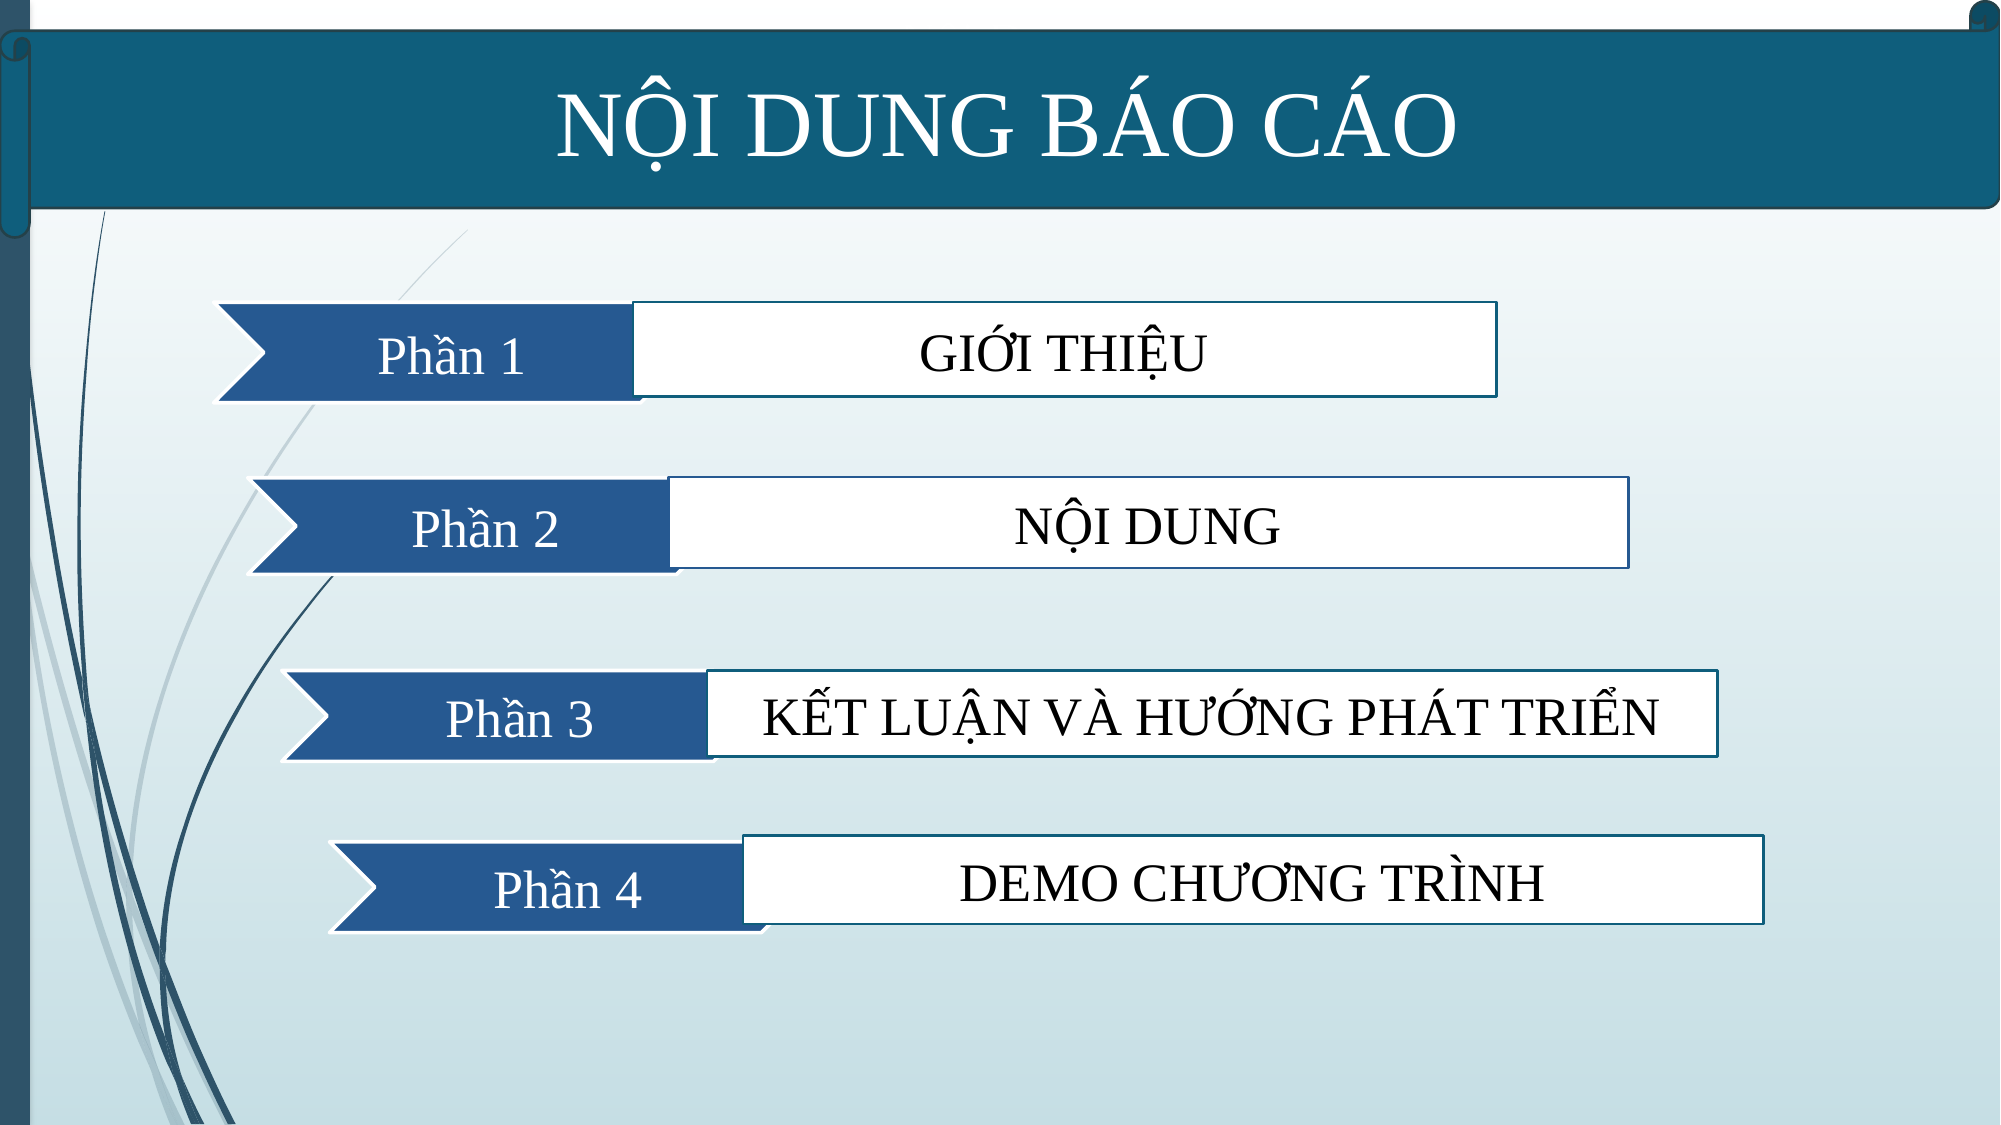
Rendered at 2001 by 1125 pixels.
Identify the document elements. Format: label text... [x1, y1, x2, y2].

text_box Phần 1 [211, 300, 648, 405]
text_box Phần 2 [245, 475, 685, 577]
text_box Phần 3 [280, 668, 720, 764]
title Nội Dung [0, 0, 1979, 37]
text_box KẾT LUẬN VÀ HƯỚNG PHÁT TRIỂN [706, 669, 1719, 758]
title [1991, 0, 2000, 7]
text_box NỘI DUNG BÁO CÁO [0, 0, 2000, 239]
text_box Phần 4 [327, 839, 772, 935]
text_box NỘI DUNG [667, 476, 1630, 569]
text_box GIỚI THIỆU [632, 301, 1498, 398]
text_box DEMO CHƯƠNG TRÌNH [742, 834, 1765, 925]
